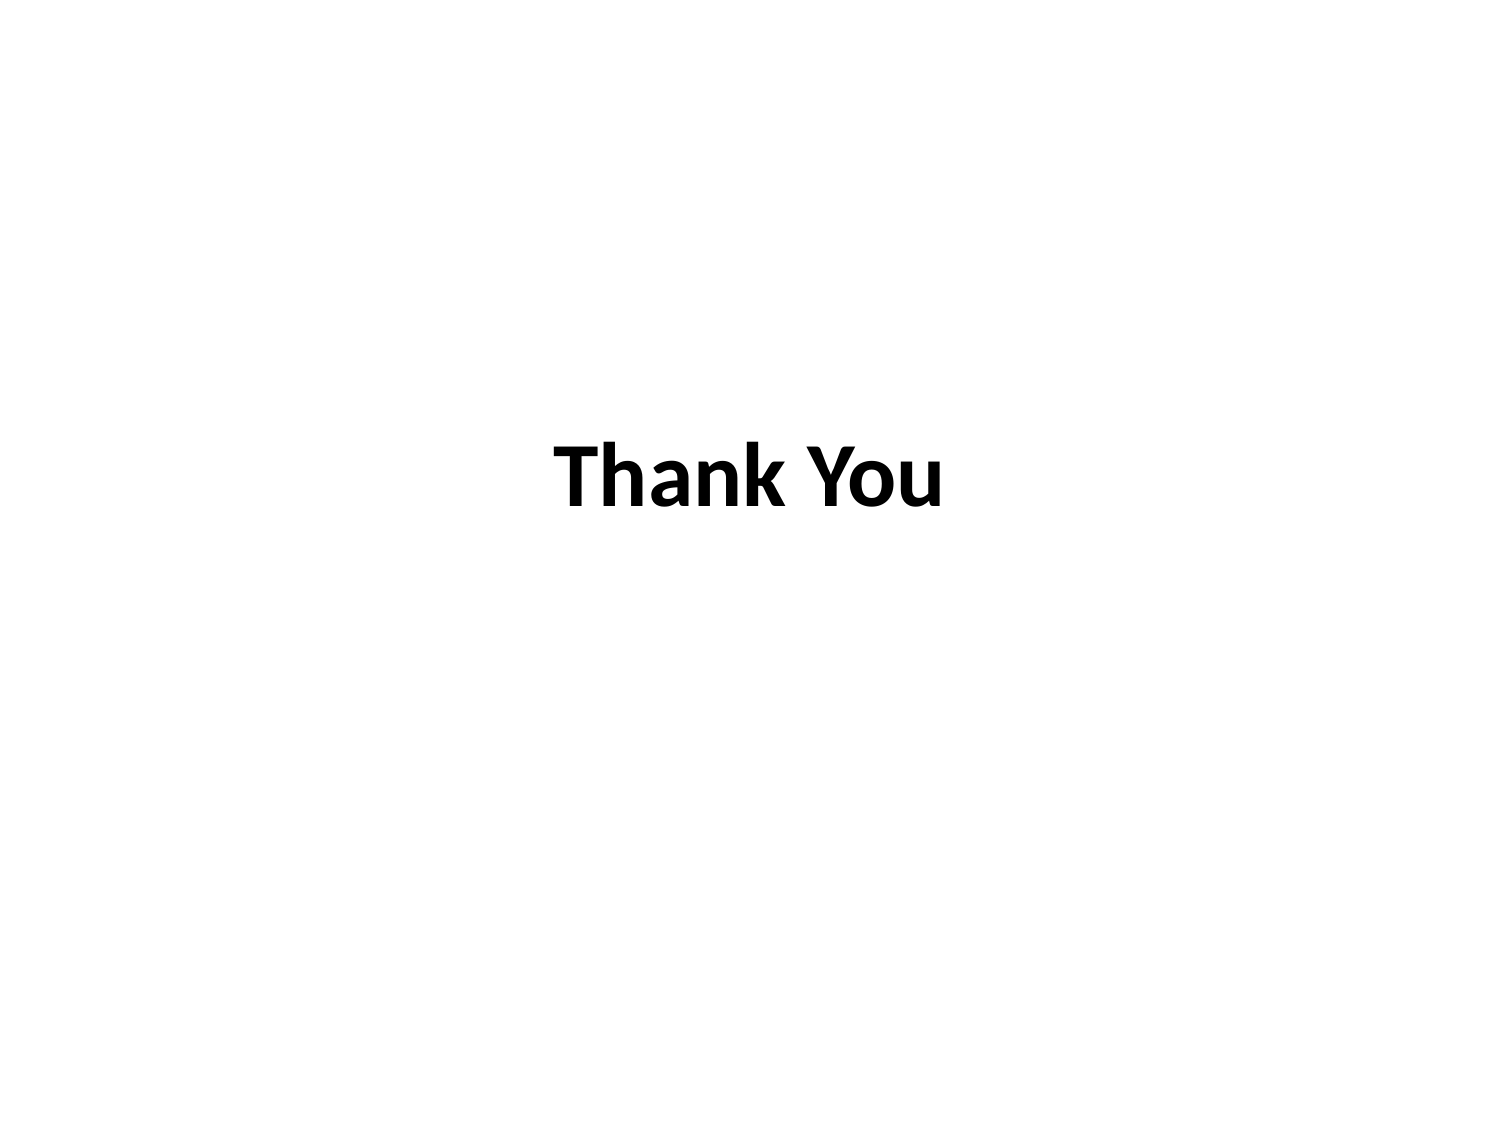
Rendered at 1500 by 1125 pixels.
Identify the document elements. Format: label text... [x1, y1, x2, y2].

title Thank You [112, 349, 1388, 591]
